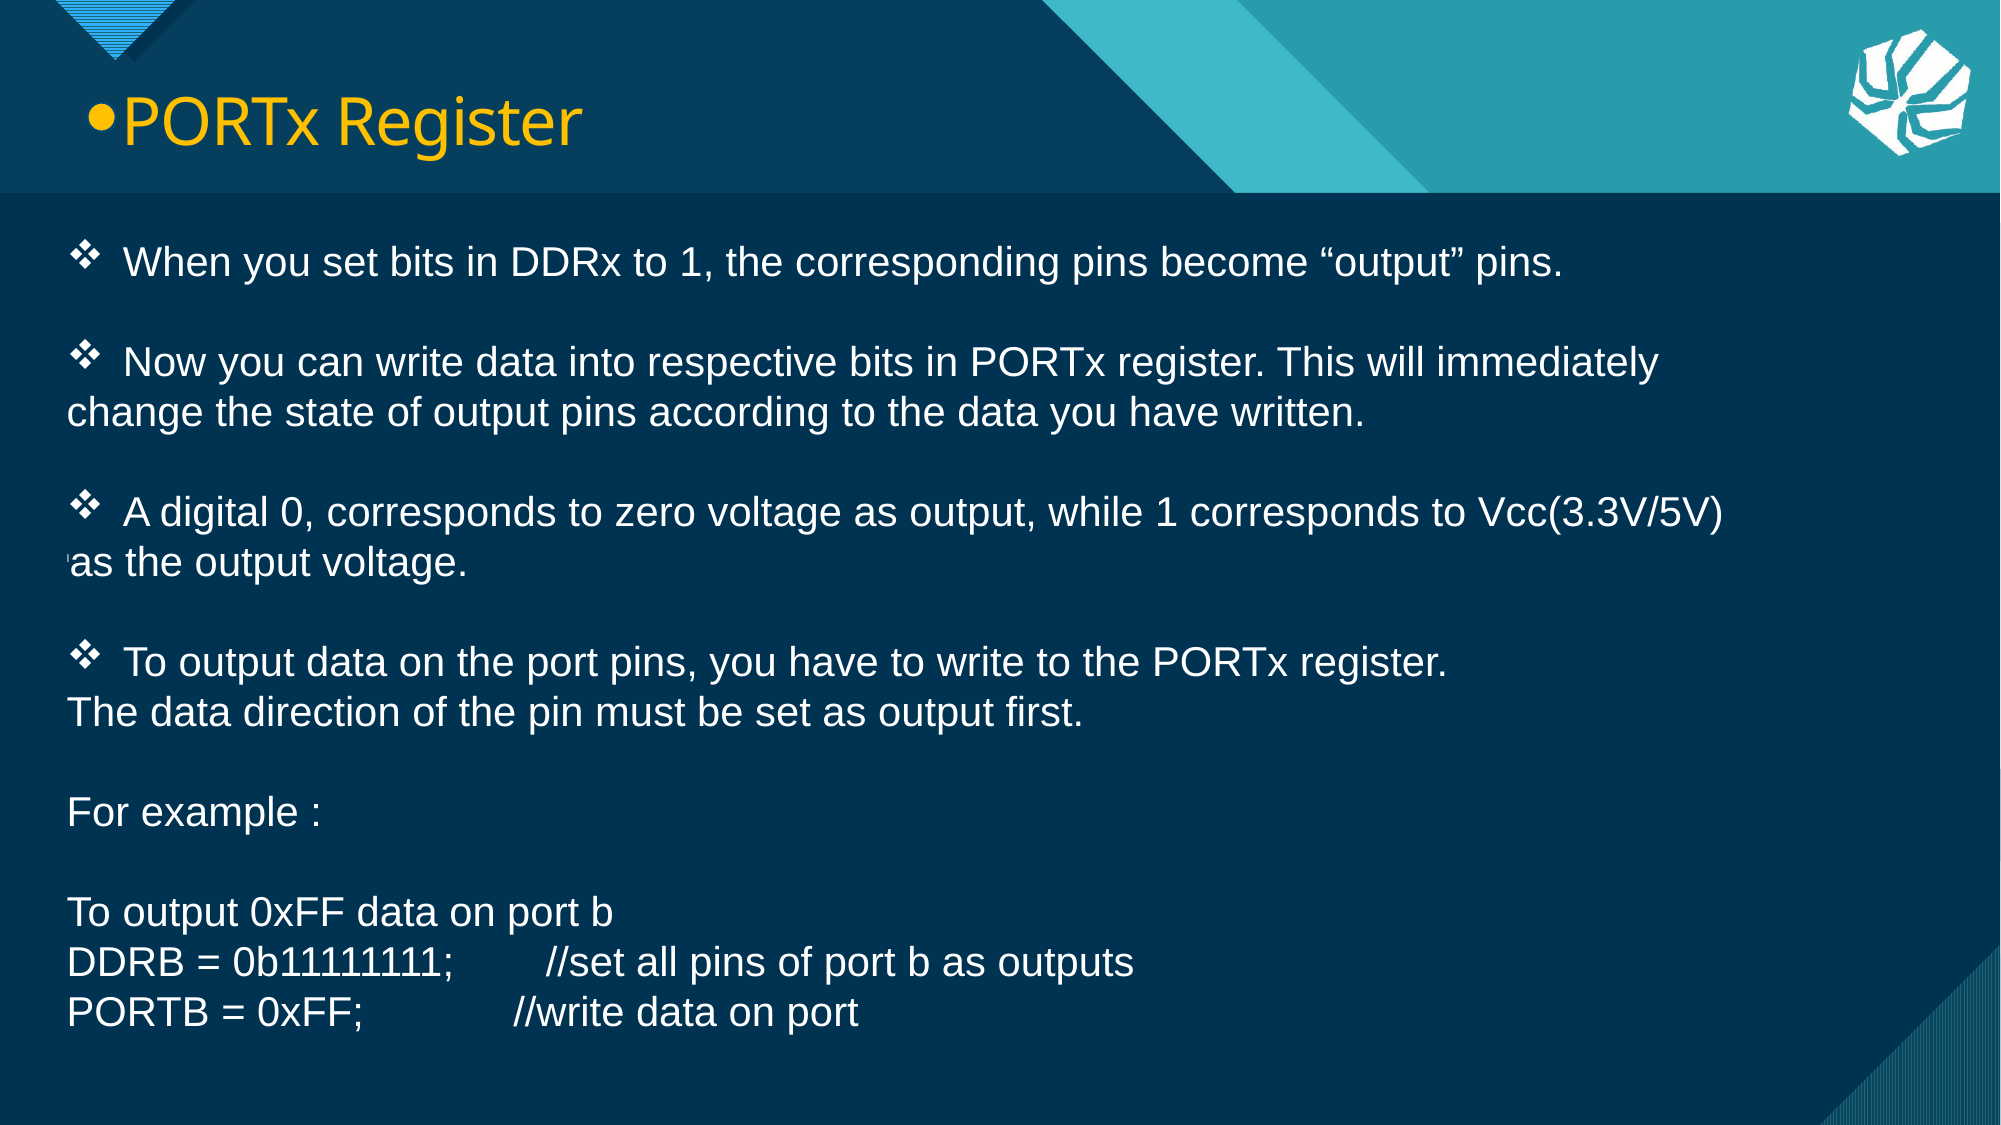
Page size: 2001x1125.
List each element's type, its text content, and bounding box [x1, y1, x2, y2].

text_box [0, 193, 2000, 1125]
title PORTx Register [72, 74, 1839, 163]
picture [1839, 18, 1986, 164]
text_box [86, 101, 117, 133]
